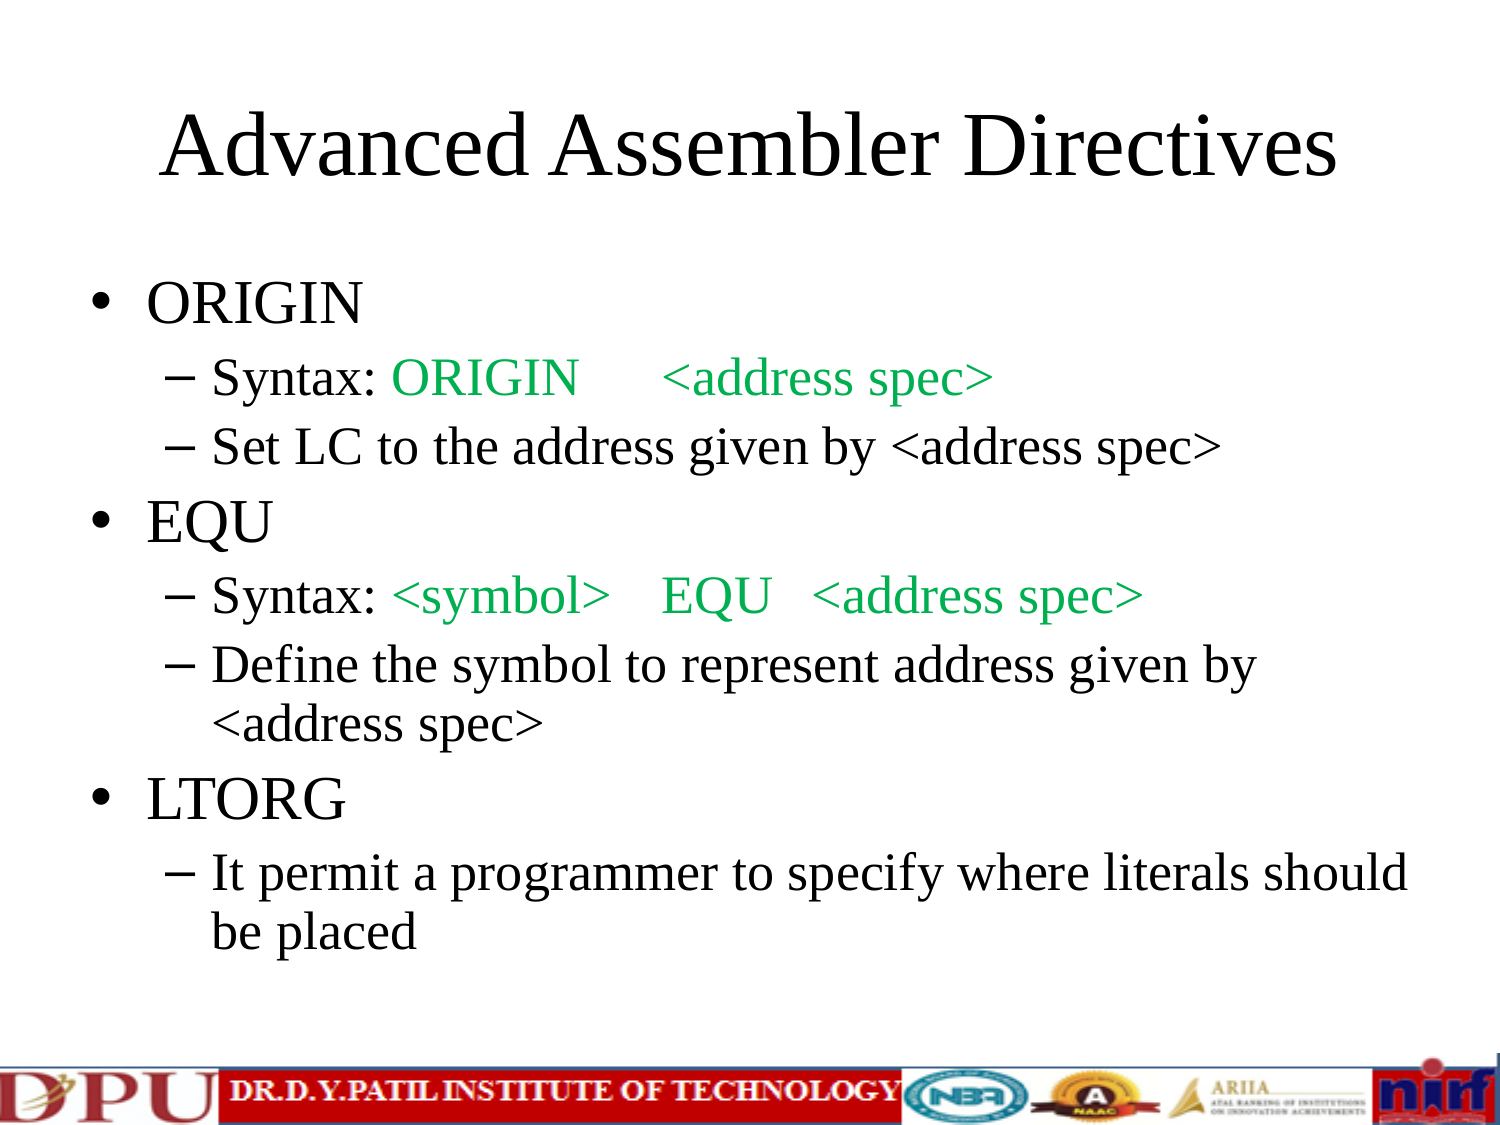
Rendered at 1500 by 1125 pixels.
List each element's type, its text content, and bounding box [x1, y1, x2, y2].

picture [0, 1052, 1500, 1125]
title Advanced Assembler Directives [75, 45, 1425, 233]
list ORIGIN Syntax: ORIGIN <address spec> Set LC to the address given by <address spec> EQU Syntax: <symbol> EQU <address spec> Define the symbol to represent address given by <address spec> LTORG It permit a programmer to specify where literals should be placed [75, 262, 1425, 1005]
